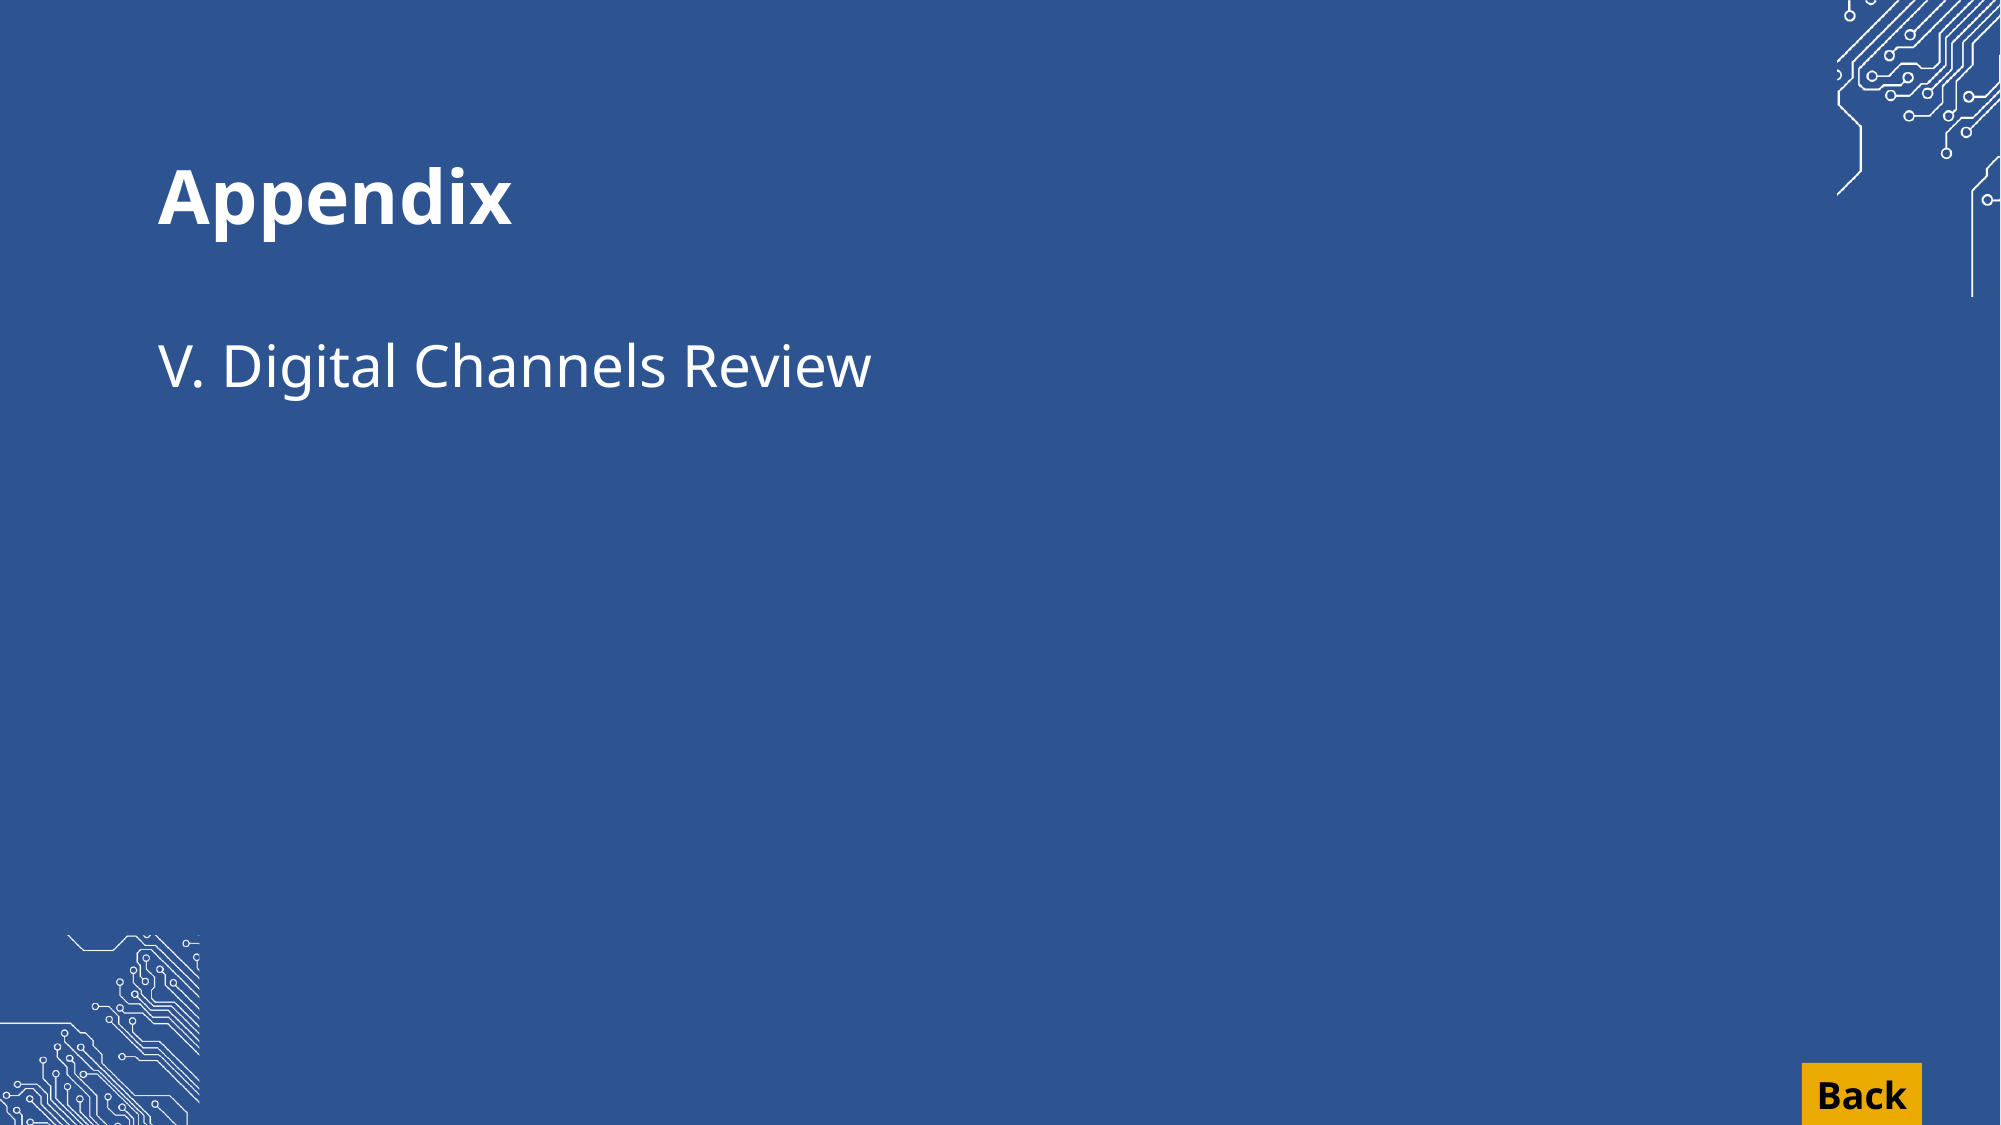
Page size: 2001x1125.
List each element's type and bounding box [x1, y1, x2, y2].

text_box [1801, 1062, 1923, 1125]
picture [1837, 0, 2000, 297]
text_box [144, 141, 1369, 508]
picture [0, 935, 200, 1125]
